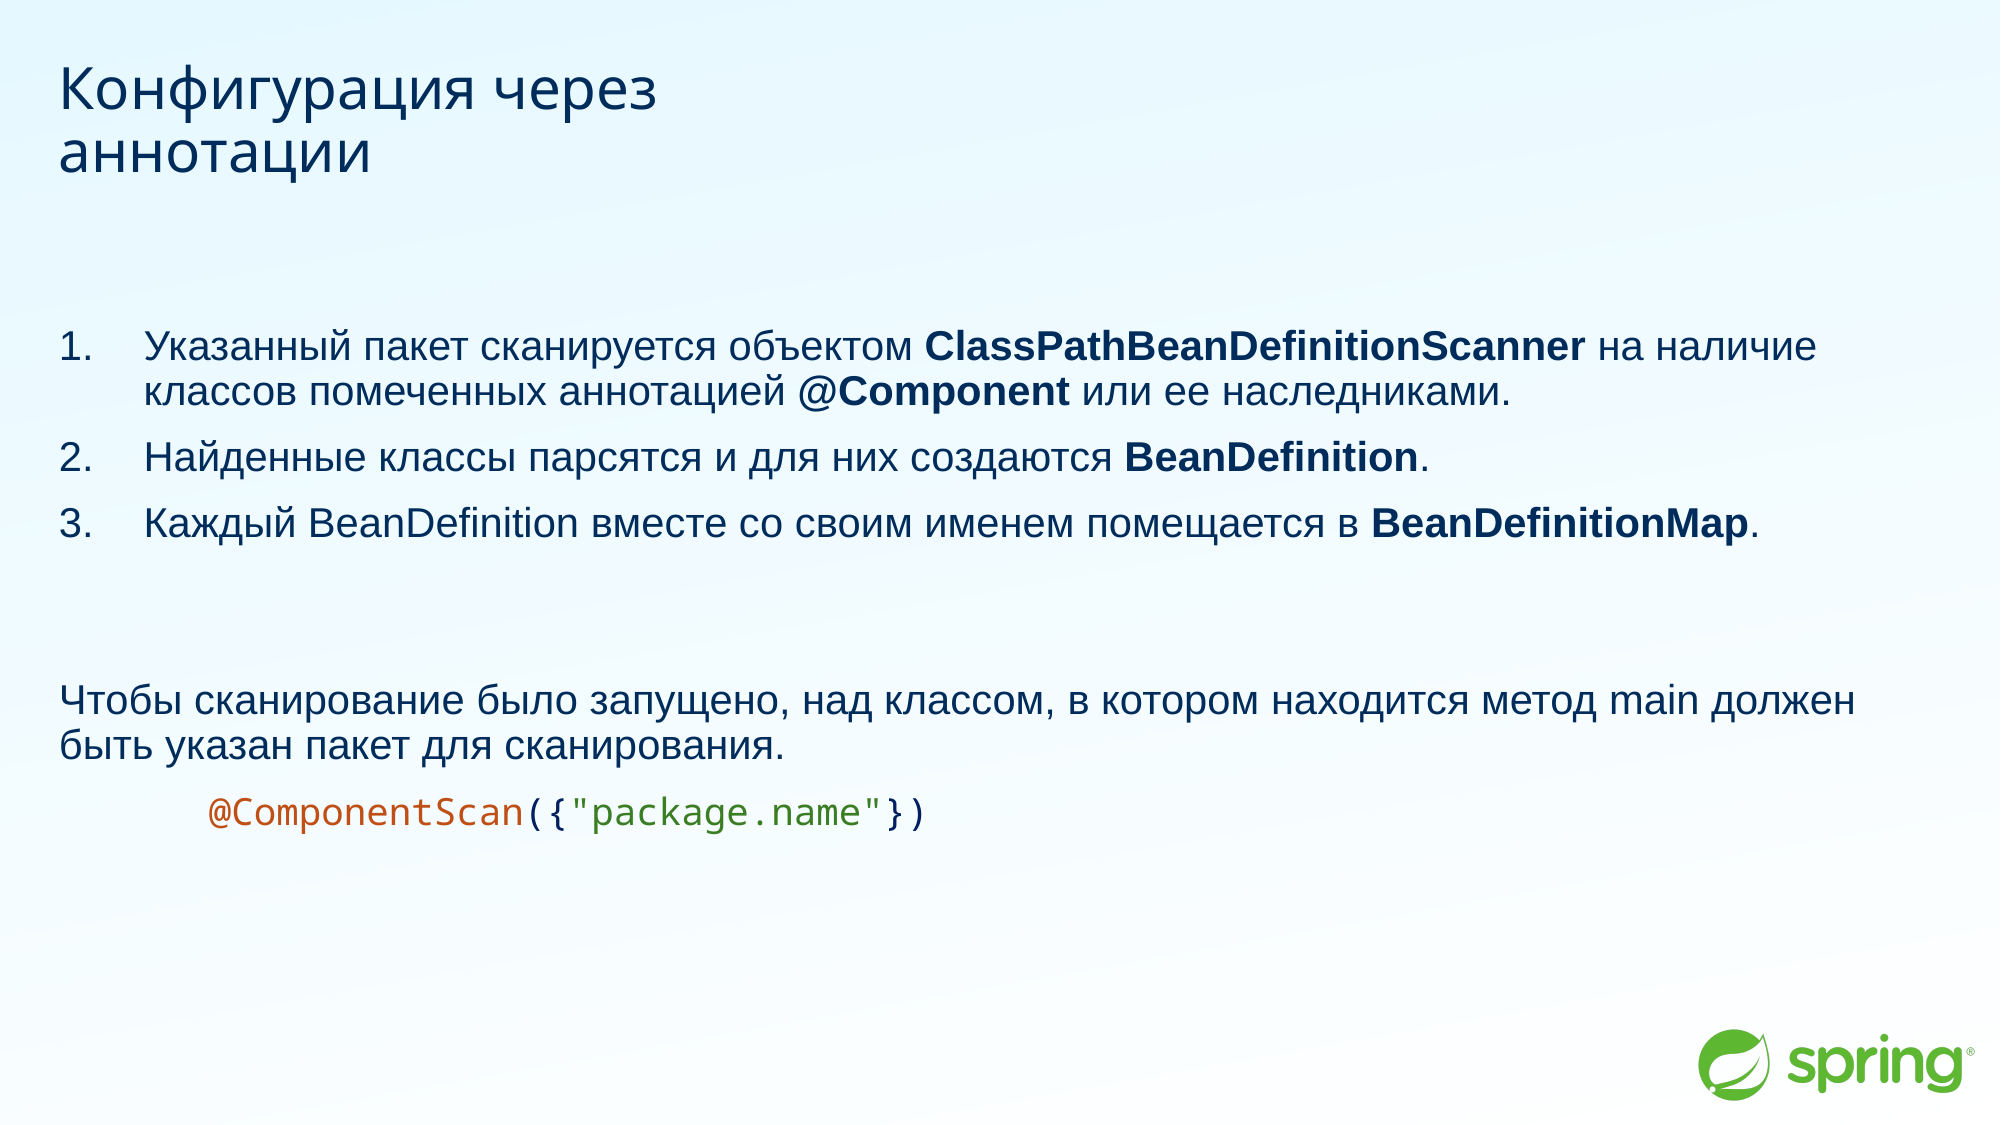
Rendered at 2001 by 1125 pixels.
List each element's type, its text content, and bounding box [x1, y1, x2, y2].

title Конфигурация через аннотации [58, 59, 704, 266]
list Указанный пакет сканируется объектом ClassPathBeanDefinitionScanner на наличие классов помеченных аннотацией @Component или ее наследниками. Найденные классы парсятся и для них создаются BeanDefinition. Каждый BeanDefinition вместе со своим именем помещается в BeanDefinitionMap. Чтобы сканирование было запущено, над классом, в котором находится метод main должен быть указан пакет для сканирования. @ComponentScan({"package.name"}) [59, 324, 1942, 1065]
picture [1657, 944, 2000, 1125]
